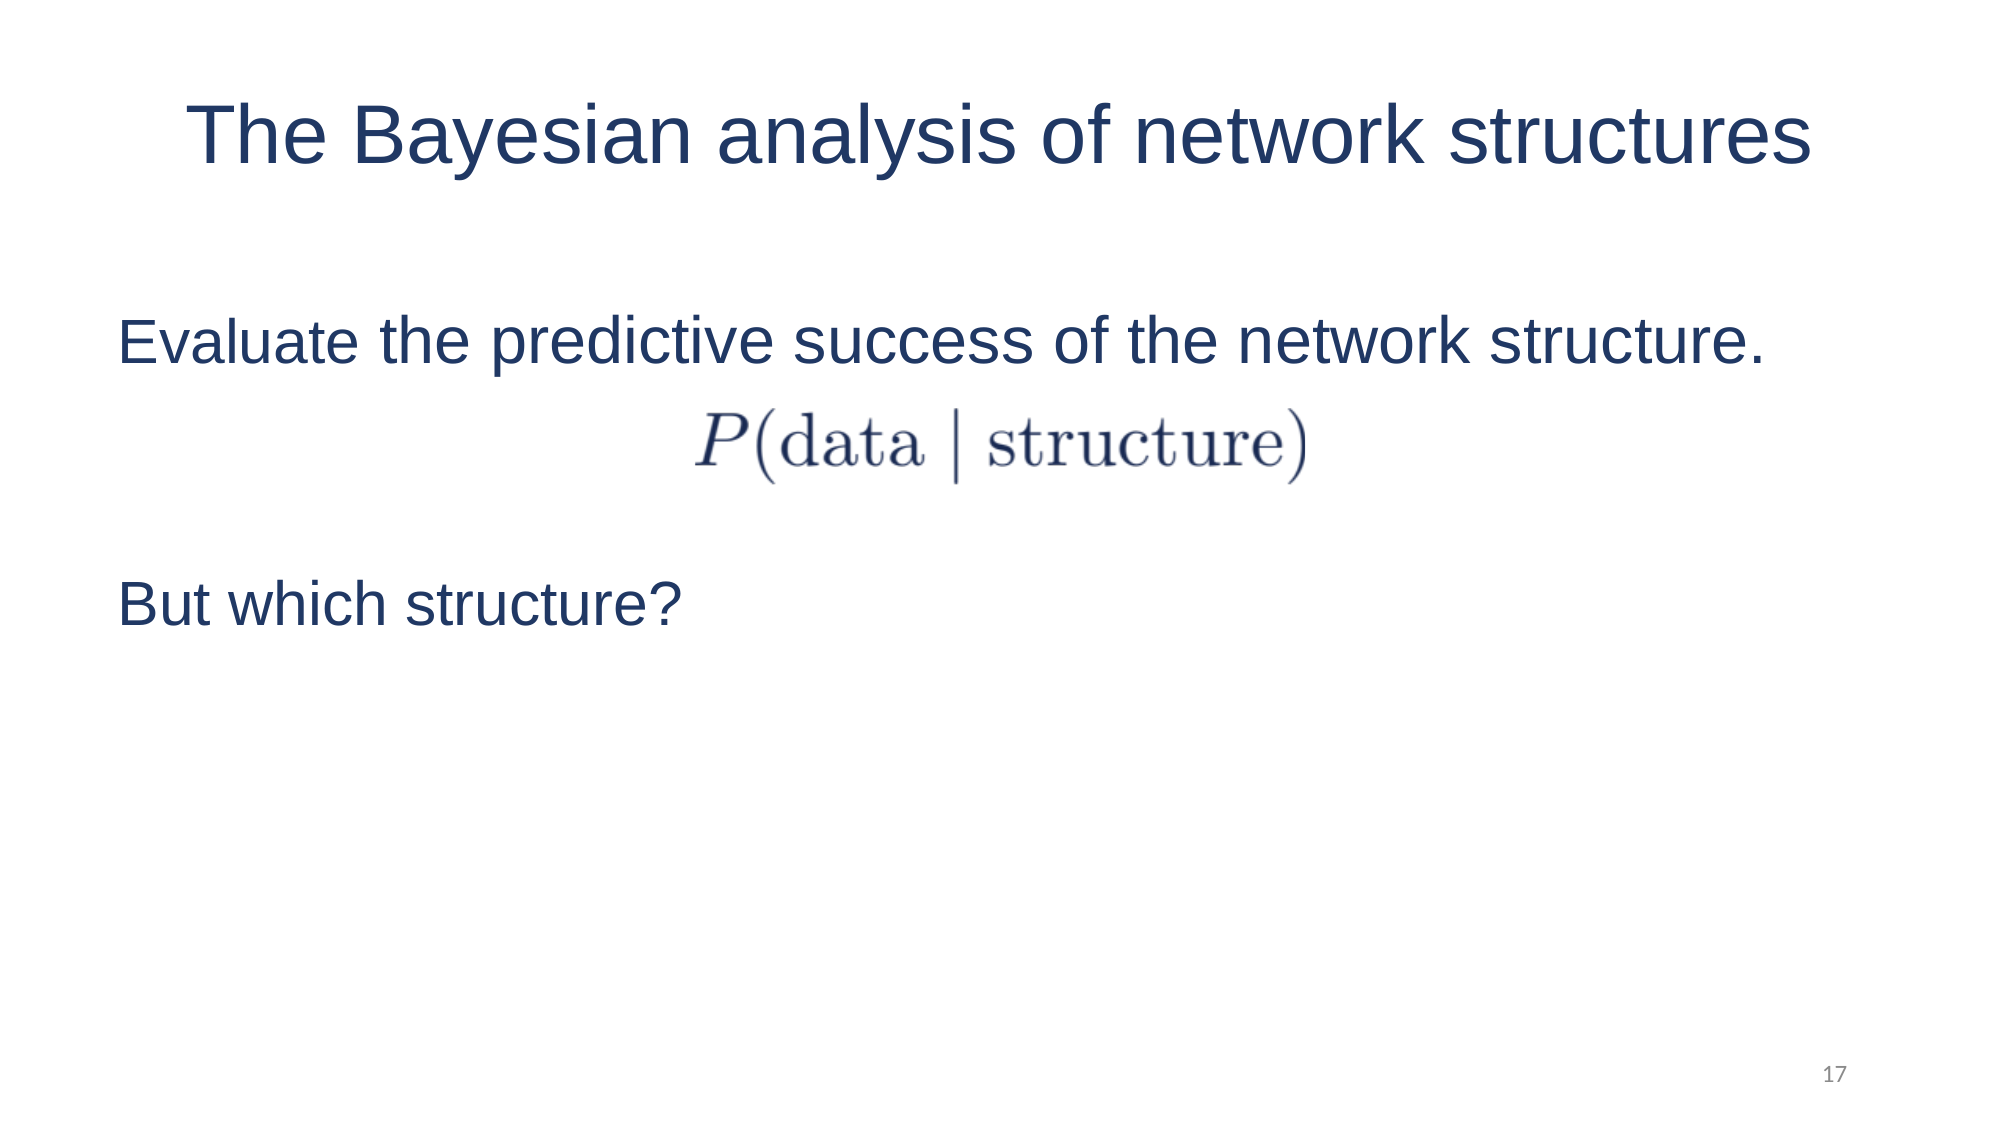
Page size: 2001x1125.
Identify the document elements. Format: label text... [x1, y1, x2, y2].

text_box But which structure? [102, 555, 1863, 646]
title The Bayesian analysis of network structures [0, 0, 2000, 190]
slide_number 17 [1412, 1042, 1863, 1103]
text_box Evaluate the predictive success of the network structure. [102, 289, 1863, 385]
picture [694, 407, 1306, 485]
